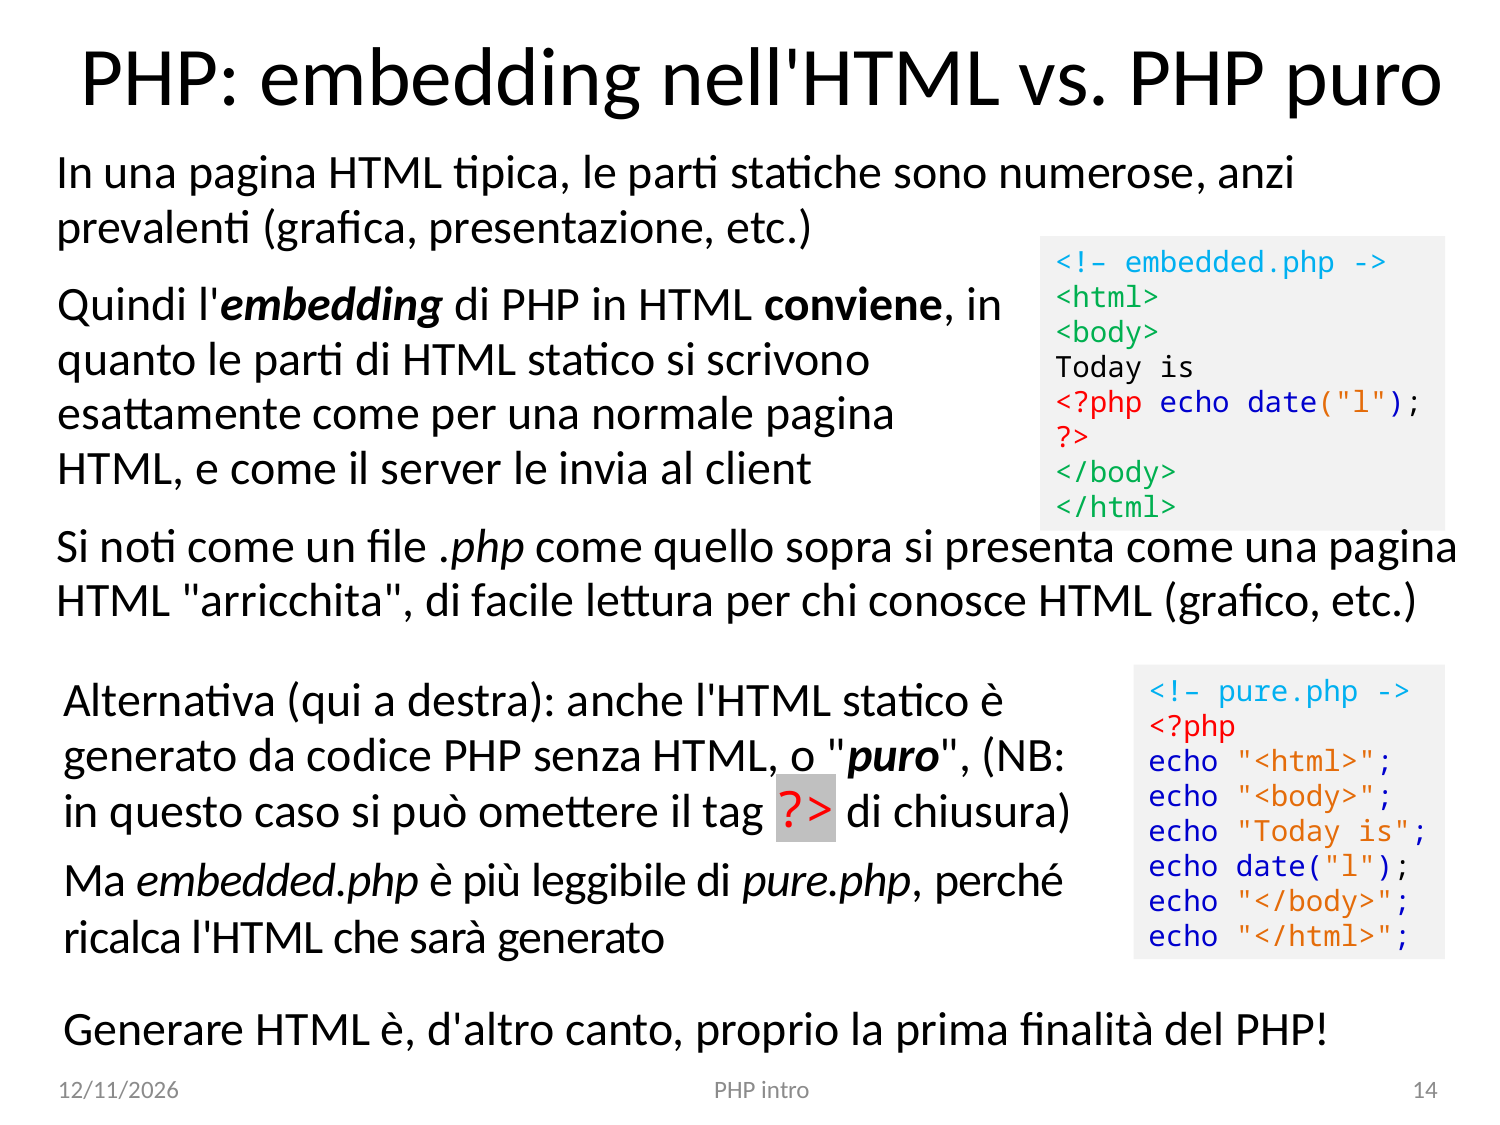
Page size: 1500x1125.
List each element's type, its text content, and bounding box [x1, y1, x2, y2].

text_box Generare HTML è, d'altro canto, proprio la prima finalità del PHP! [48, 994, 1490, 1072]
text_box <!– pure.php -> <?php echo "<html>"; echo "<body>"; echo "Today is"; echo date("l"); echo "</body>"; echo "</html>"; [1133, 664, 1445, 960]
text_box In una pagina HTML tipica, le parti statiche sono numerose, anzi prevalenti (grafica, presentazione, etc.) [41, 137, 1424, 262]
text_box Alternativa (qui a destra): anche l'HTML statico è generato da codice PHP senza HTML, o "puro", (NB: in questo caso si può omettere il tag ?> di chiusura) Ma embedded.php è più leggibile di pure.php, perché ricalca l'HTML che sarà generato [48, 665, 1115, 985]
title PHP: embedding nell'HTML vs. PHP puro [58, 6, 1467, 138]
text_box Si noti come un file .php come quello sopra si presenta come una pagina HTML "arricchita", di facile lettura per chi conosce HTML (grafico, etc.) [41, 511, 1483, 645]
list Quindi l'embedding di PHP in HTML conviene, in quanto le parti di HTML statico si scrivono esattamente come per una normale pagina HTML, e come il server le invia al client [42, 269, 1023, 510]
footer PHP intro [524, 1072, 1000, 1119]
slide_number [42, 1058, 393, 1119]
slide_number 14 [1103, 1072, 1453, 1119]
text_box <!– embedded.php -> <html> <body> Today is <?php echo date("l"); ?> </body> </html> [1040, 236, 1446, 511]
